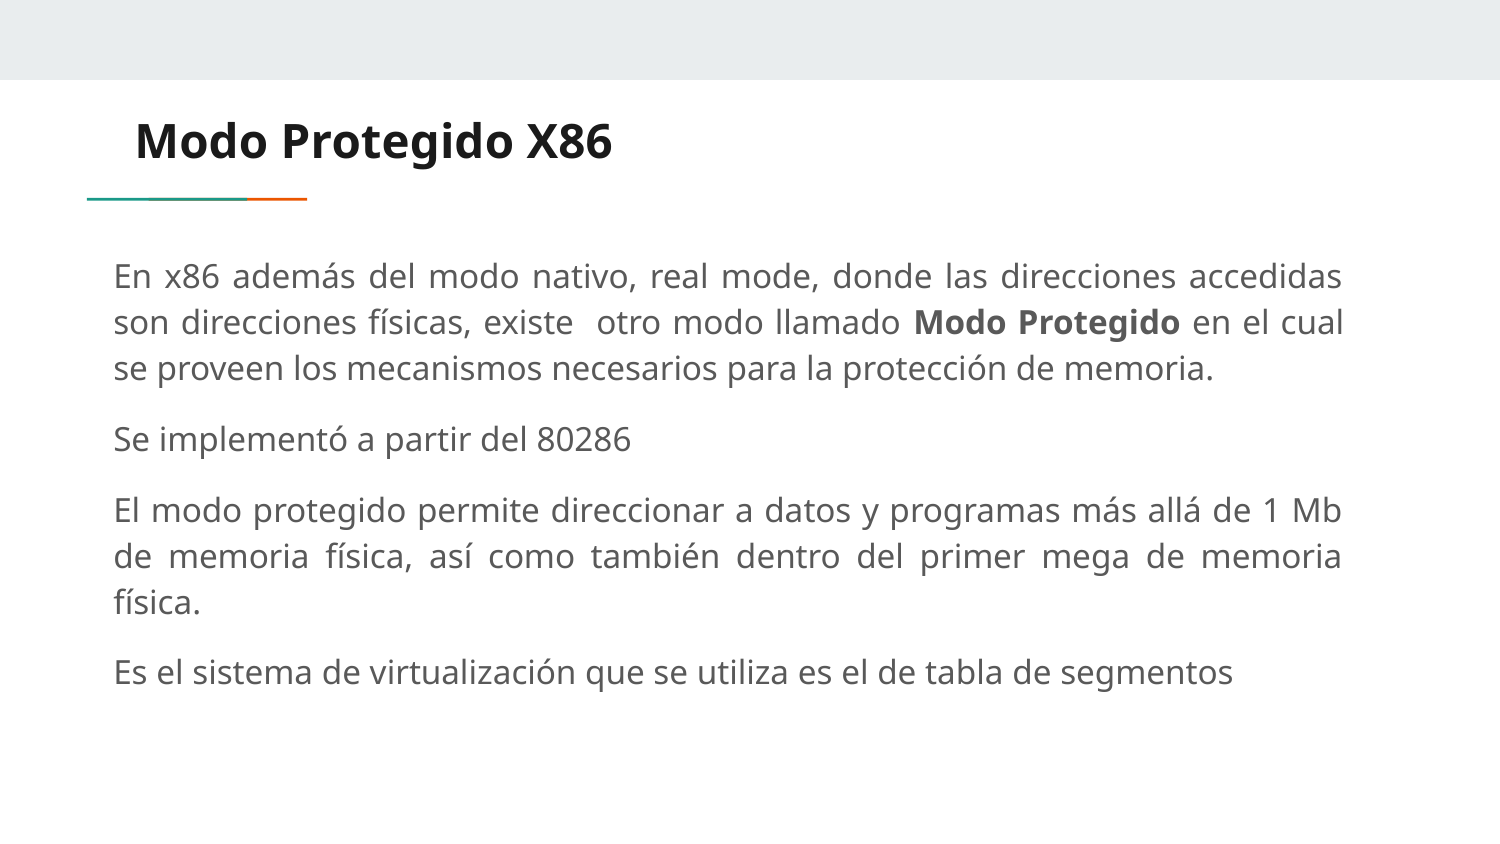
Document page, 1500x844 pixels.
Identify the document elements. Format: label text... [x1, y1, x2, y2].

list En x86 además del modo nativo, real mode, donde las direcciones accedidas son direcciones físicas, existe otro modo llamado Modo Protegido en el cual se proveen los mecanismos necesarios para la protección de memoria. Se implementó a partir del 80286 El modo protegido permite direccionar a datos y programas más allá de 1 Mb de memoria física, así como también dentro del primer mega de memoria física. Es el sistema de virtualización que se utiliza es el de tabla de segmentos [98, 234, 1360, 703]
title Modo Protegido X86 [119, 95, 1381, 184]
